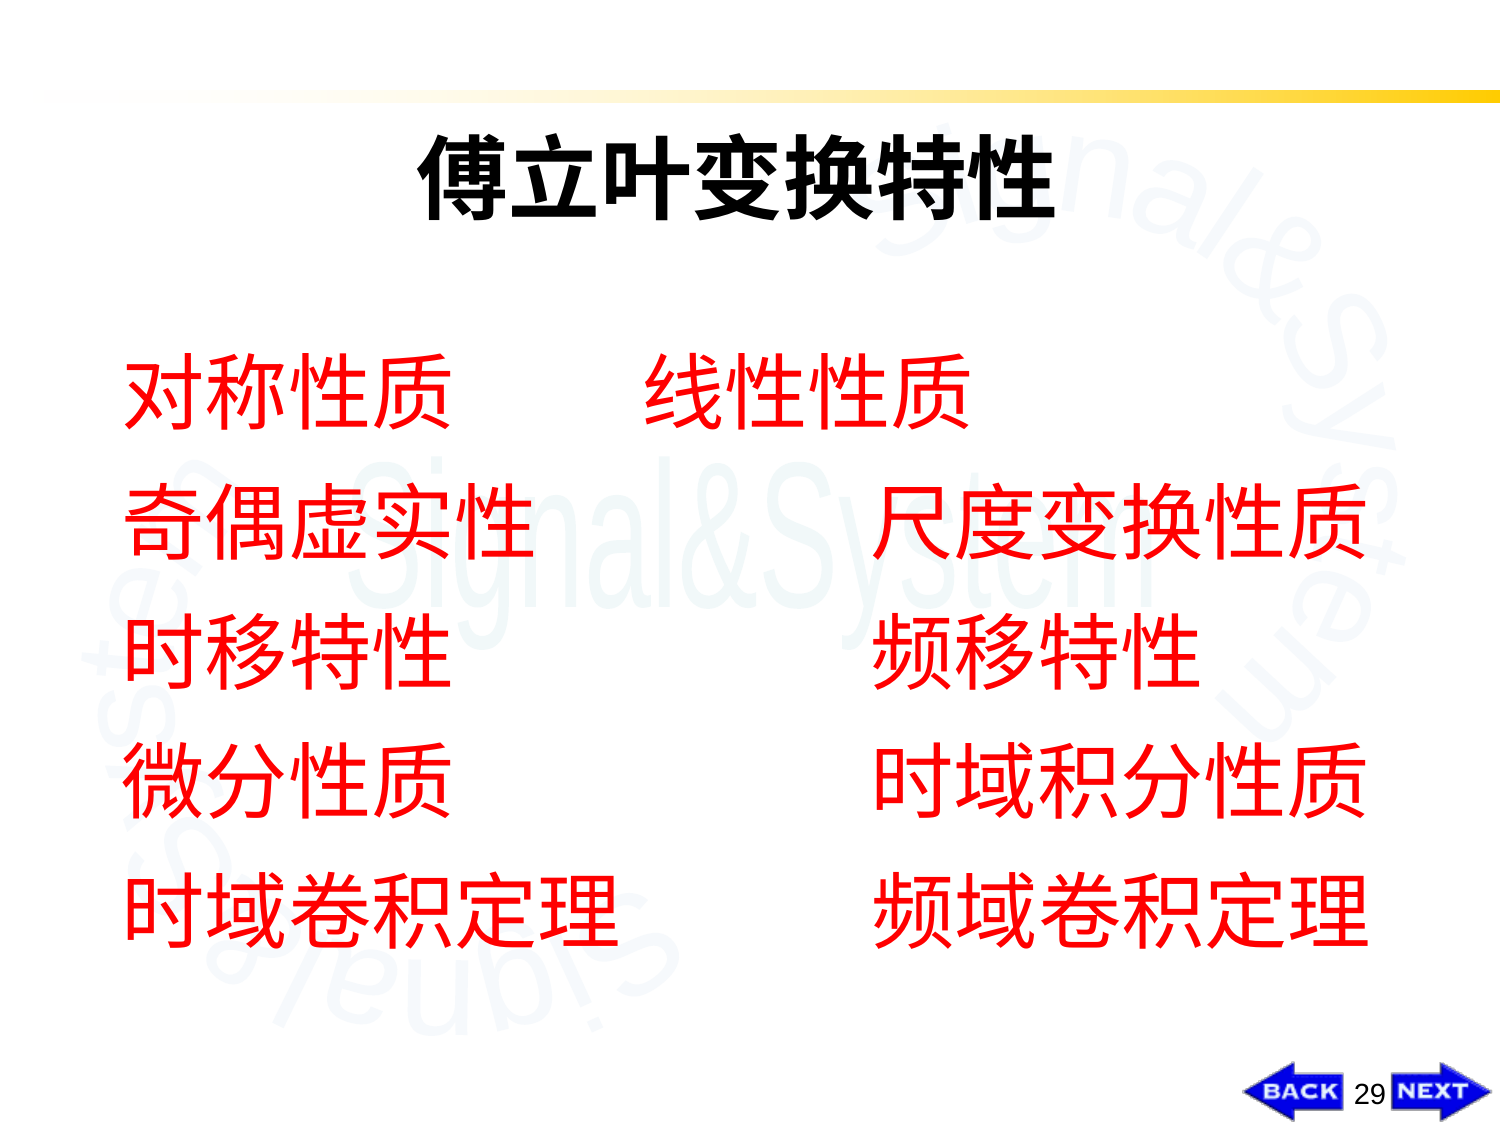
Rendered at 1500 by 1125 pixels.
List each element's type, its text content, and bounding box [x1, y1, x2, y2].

picture [1235, 1059, 1353, 1125]
slide_number 29 [1328, 1042, 1412, 1118]
title 傅立叶变换特性 [62, 113, 1413, 251]
text_box 对称性质 线性性质 奇偶虚实性 尺度变换性质 时移特性 频移特性 微分性质 时域积分性质 时域卷积定理 频域卷积定理 [106, 302, 1387, 967]
picture [1382, 1062, 1500, 1125]
